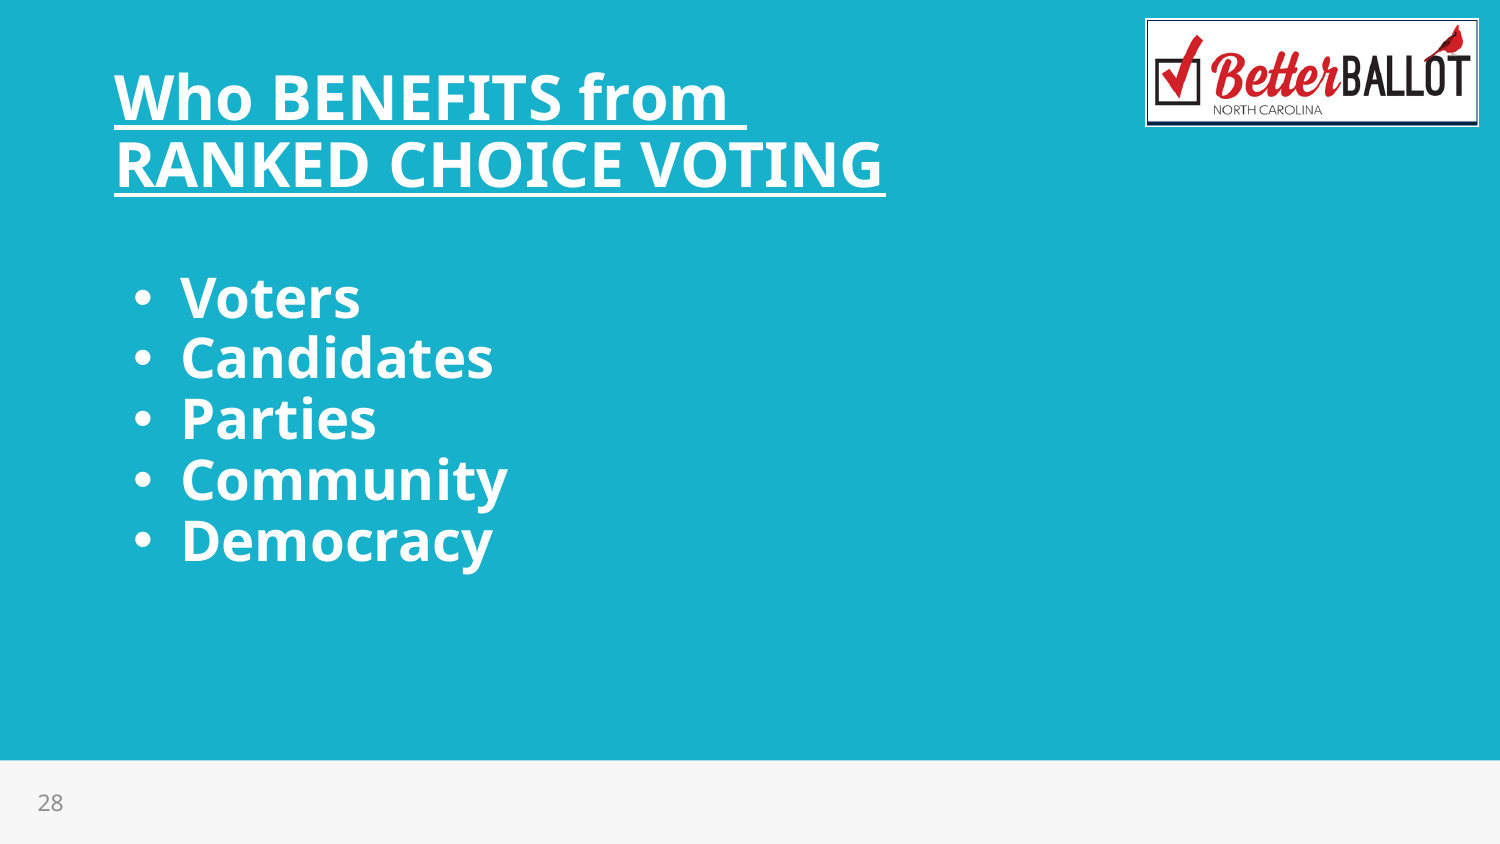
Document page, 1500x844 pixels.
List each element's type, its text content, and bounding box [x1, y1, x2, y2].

title Who BENEFITS from RANKED CHOICE VOTING [103, 55, 1397, 219]
slide_number ‹#› [26, 782, 364, 827]
picture [1145, 18, 1479, 127]
text_box Voters Candidates Parties Community Democracy [121, 264, 913, 684]
